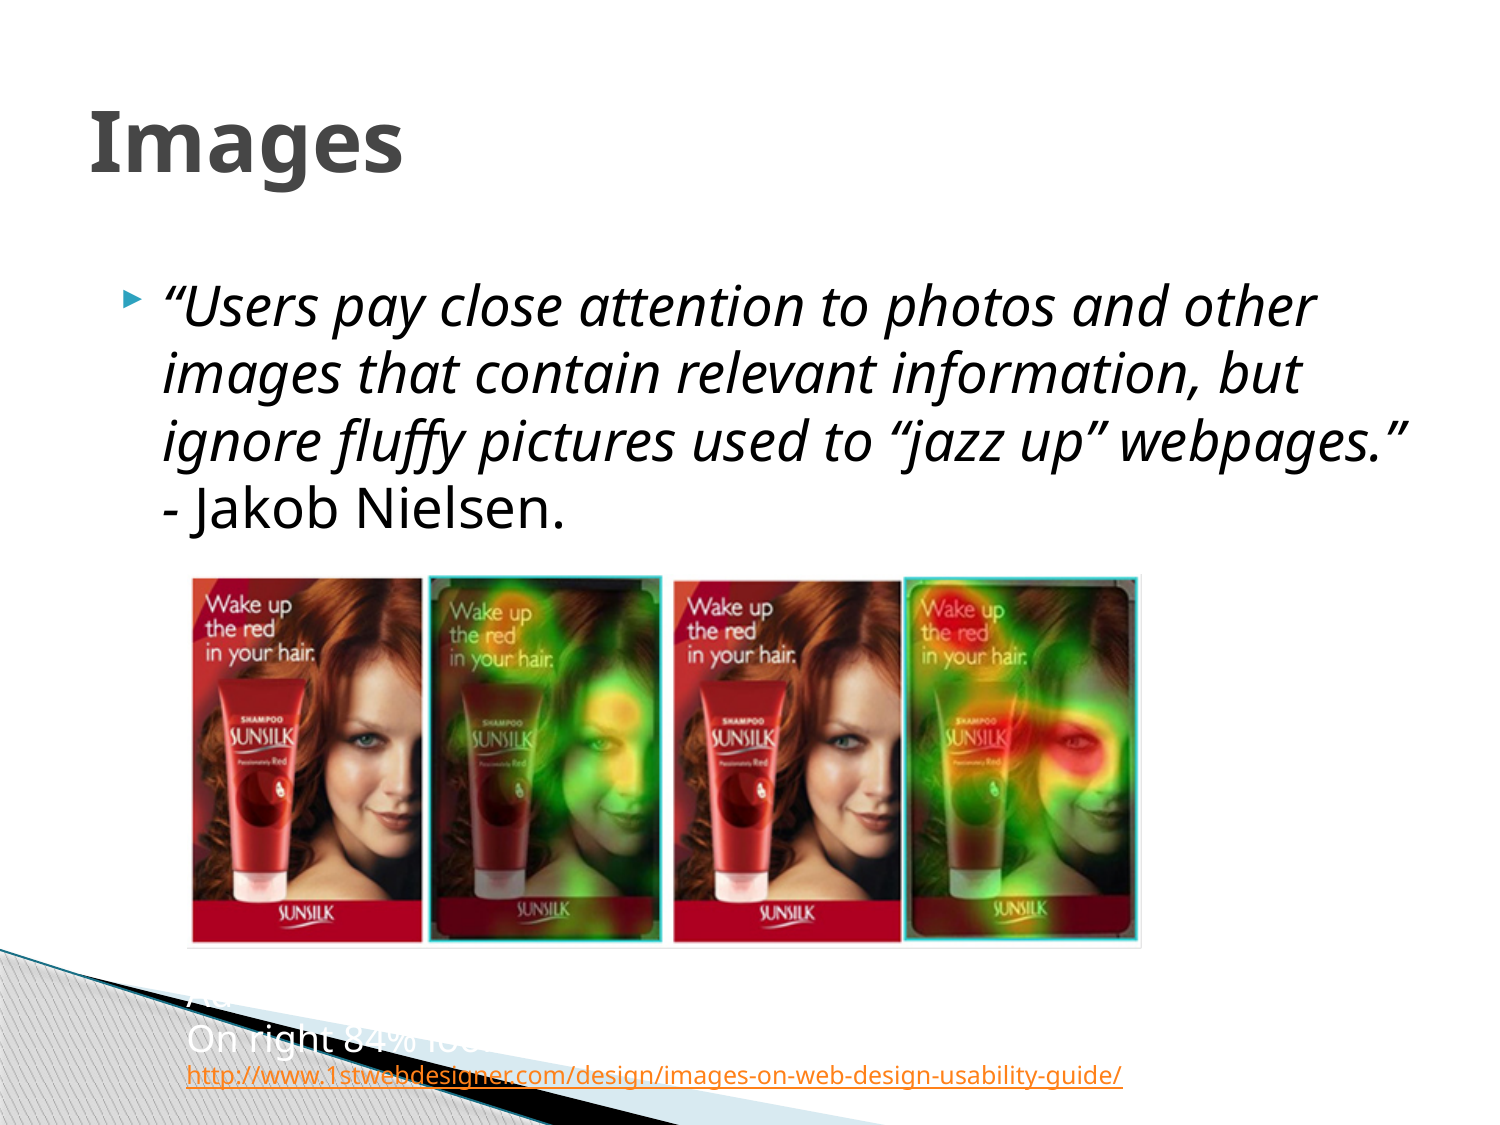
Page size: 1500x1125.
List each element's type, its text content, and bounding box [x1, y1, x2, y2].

picture [187, 574, 1143, 951]
text_box Ad on left 6% of people looked at the product area. On right 84% looked at product. What’s different? http://www.1stwebdesigner.com/design/images-on-web-design-usability-guide/ [171, 962, 1139, 1125]
title Images [75, 45, 1425, 233]
list “Users pay close attention to photos and other images that contain relevant information, but ignore fluffy pictures used to “jazz up” webpages.” - Jakob Nielsen. [87, 262, 1438, 1088]
